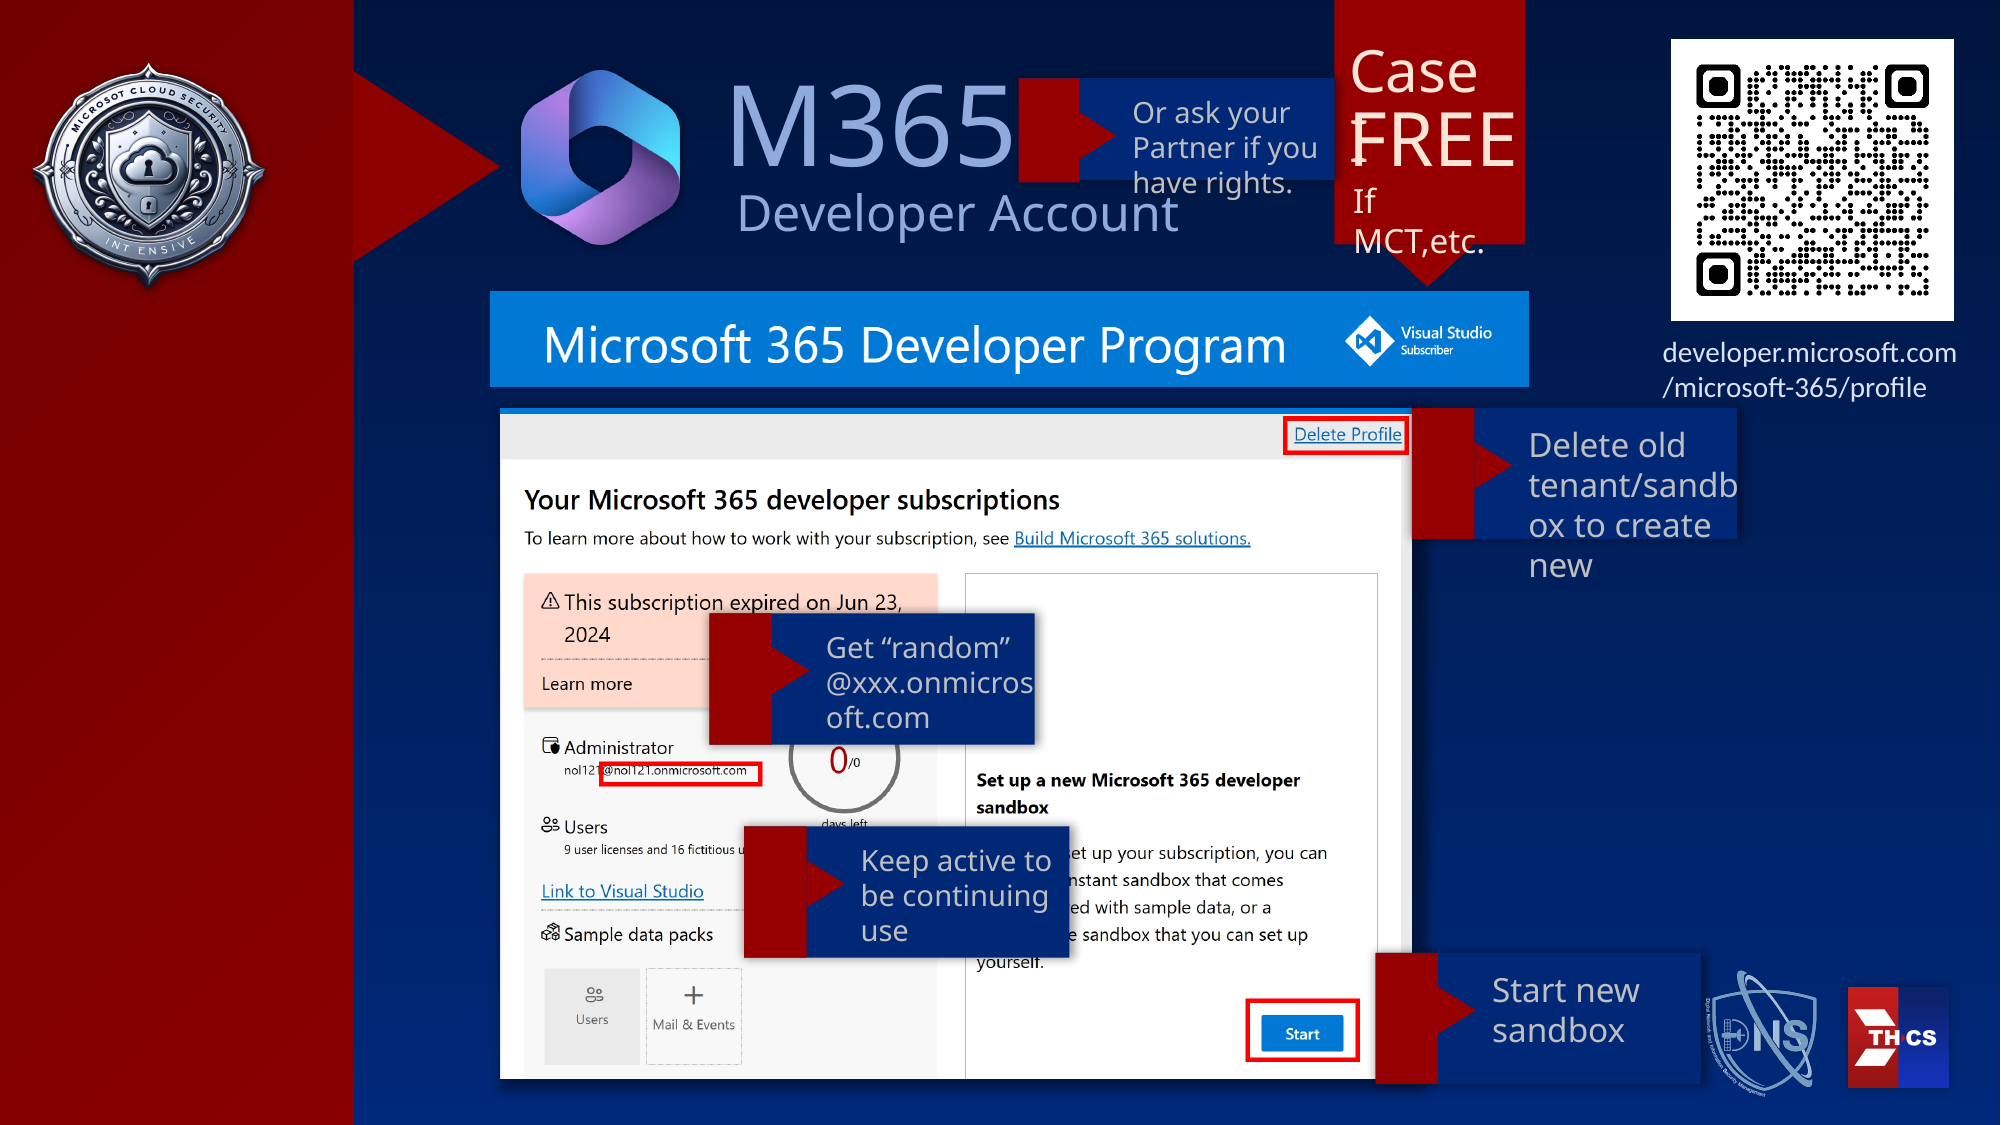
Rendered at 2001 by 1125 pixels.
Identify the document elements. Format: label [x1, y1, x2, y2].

text_box [0, 0, 2000, 1125]
picture [1671, 39, 1954, 321]
picture [500, 408, 1412, 1079]
text_box [1018, 78, 1357, 183]
text_box [1375, 952, 1724, 1085]
text_box [744, 826, 1092, 958]
picture [490, 291, 1529, 387]
picture [1686, 963, 1834, 1110]
picture [520, 70, 679, 245]
picture [20, 46, 276, 301]
text_box [709, 613, 1058, 745]
text_box [1411, 407, 1760, 554]
